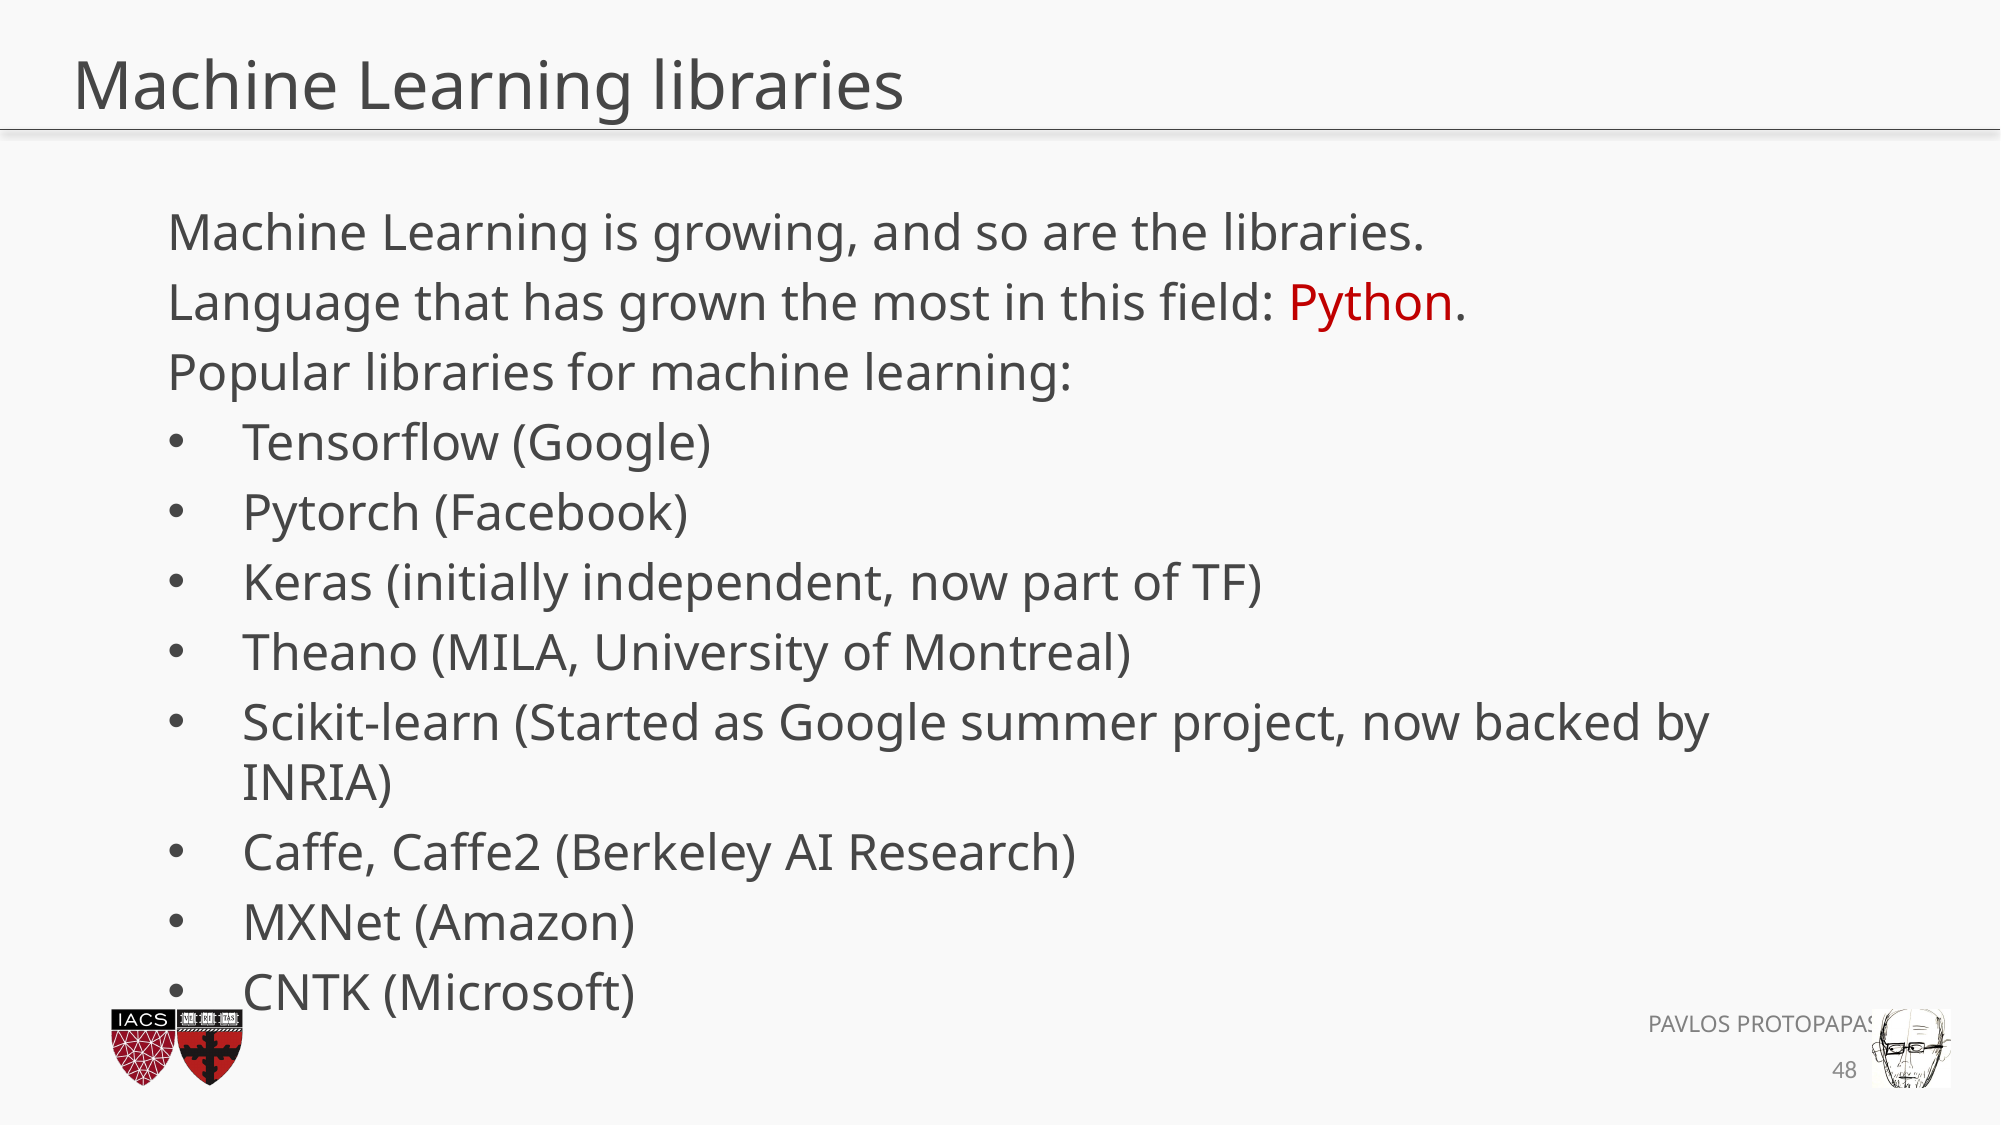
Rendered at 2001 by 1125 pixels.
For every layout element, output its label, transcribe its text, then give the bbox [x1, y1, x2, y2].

title Machine Learning libraries [57, 35, 1943, 162]
list Machine Learning is growing, and so are the libraries. Language that has grown the most in this field: Python. Popular libraries for machine learning: Tensorflow (Google) Pytorch (Facebook) Keras (initially independent, now part of TF) Theano (MILA, University of Montreal) Scikit-learn (Started as Google summer project, now backed by INRIA) Caffe, Caffe2 (Berkeley AI Research) MXNet (Amazon) CNTK (Microsoft) [152, 193, 1847, 540]
picture [109, 1009, 243, 1086]
slide_number 48 [1405, 1038, 1873, 1099]
picture [1872, 1009, 1951, 1088]
